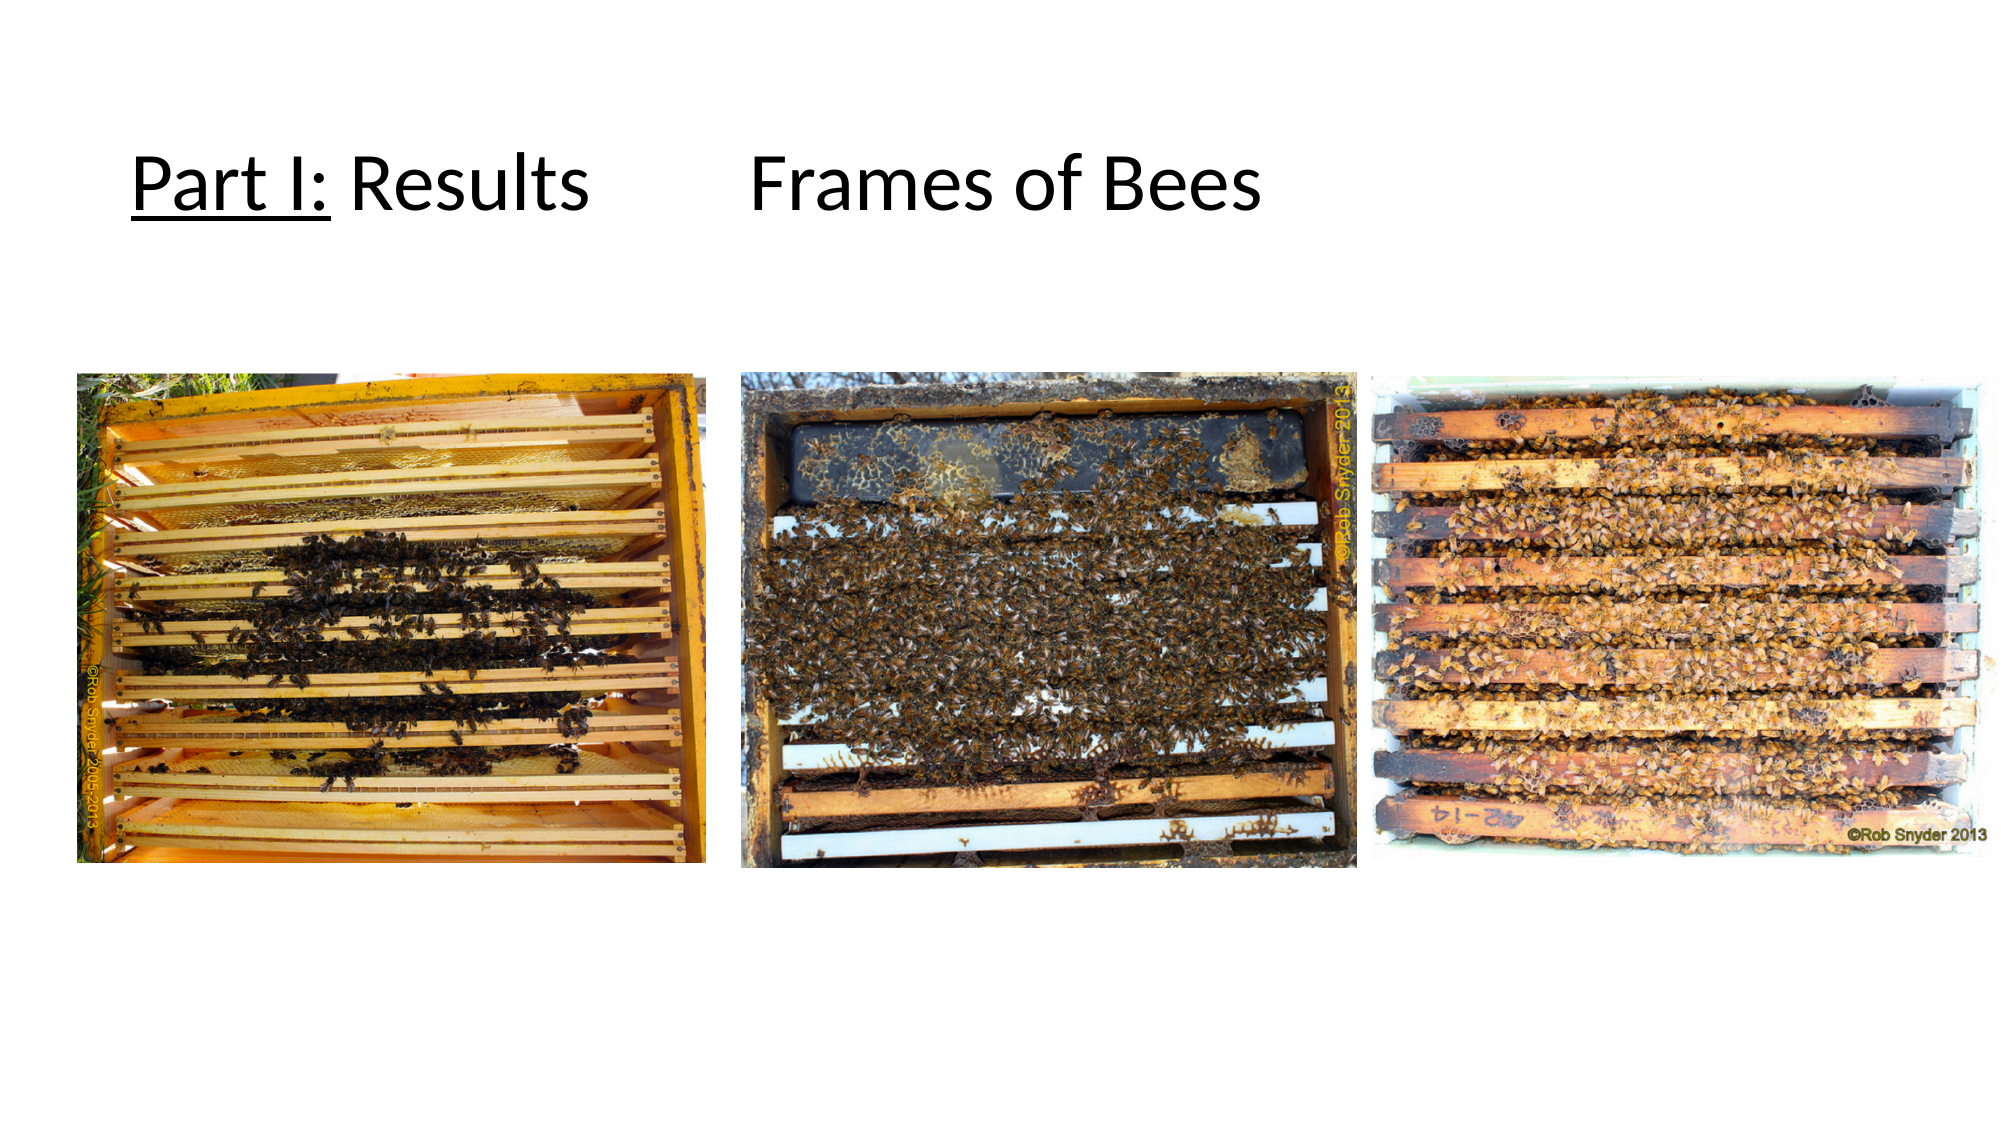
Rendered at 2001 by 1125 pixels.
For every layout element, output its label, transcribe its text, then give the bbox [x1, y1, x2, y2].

picture [77, 372, 706, 863]
picture [741, 372, 1357, 869]
picture [1367, 372, 2000, 857]
text_box Part I: Results Frames of Bees [115, 119, 1575, 235]
